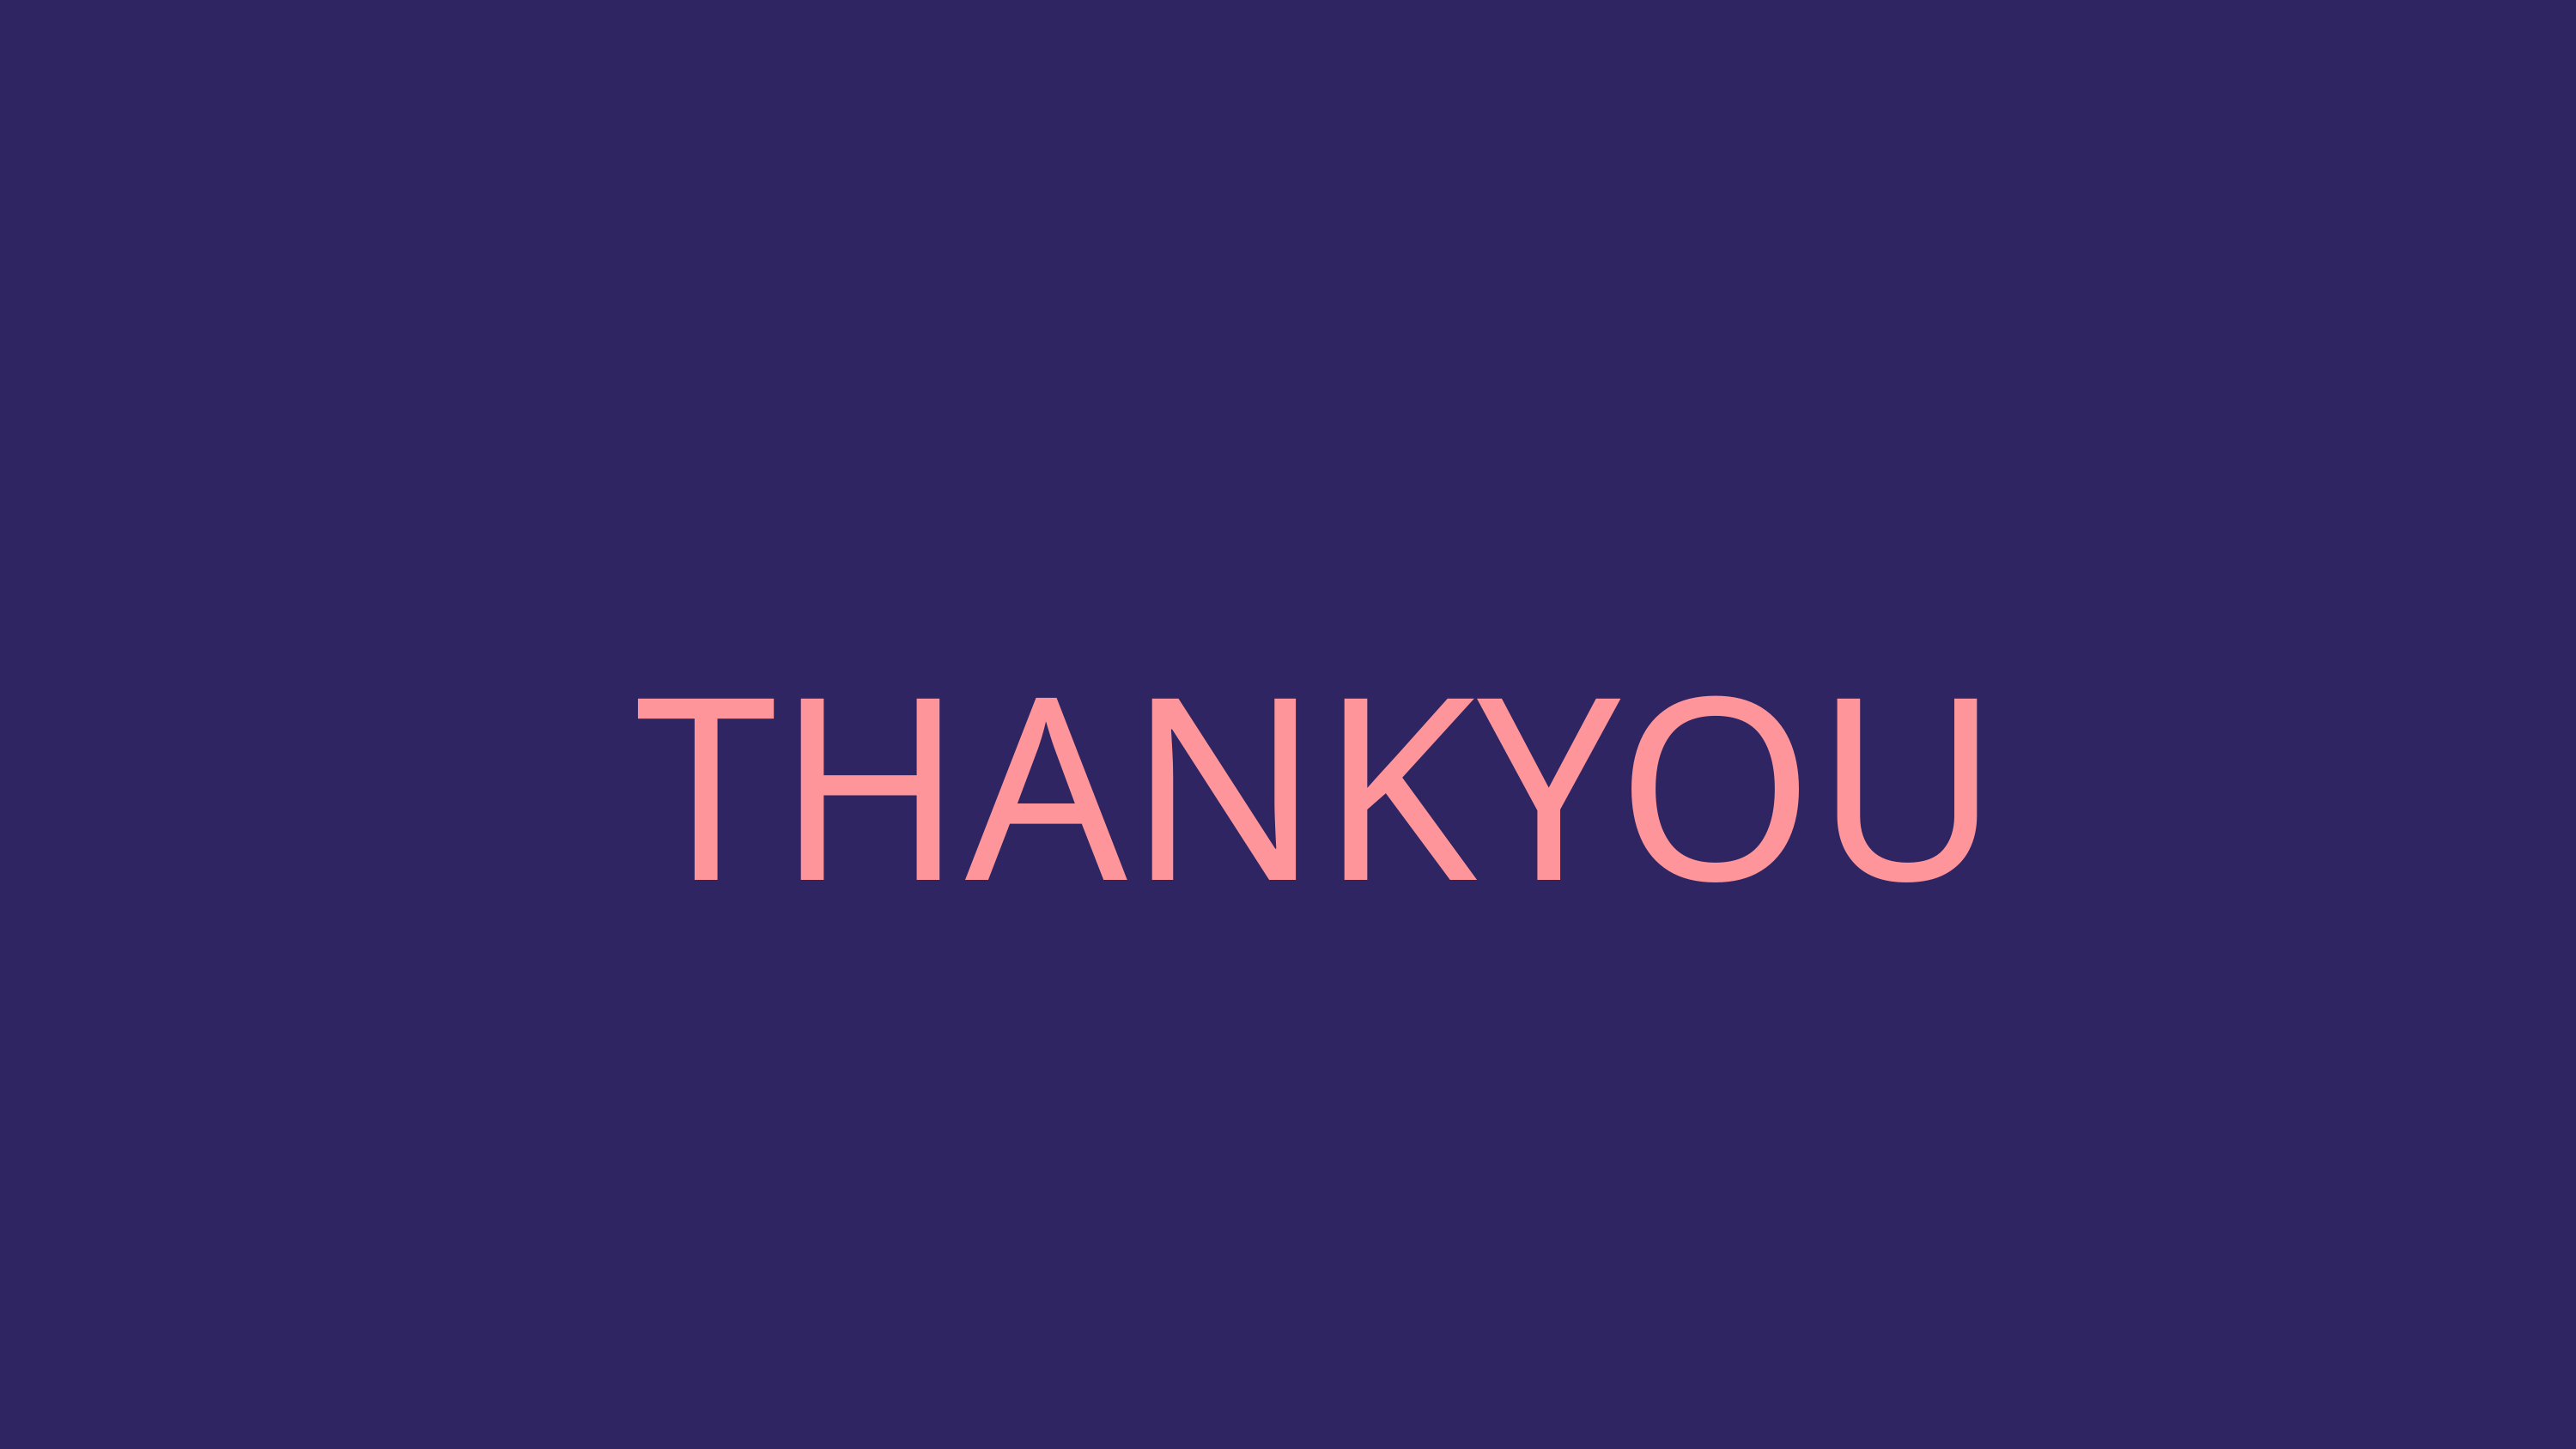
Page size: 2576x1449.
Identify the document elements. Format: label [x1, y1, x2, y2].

text_box [490, 610, 2146, 1172]
